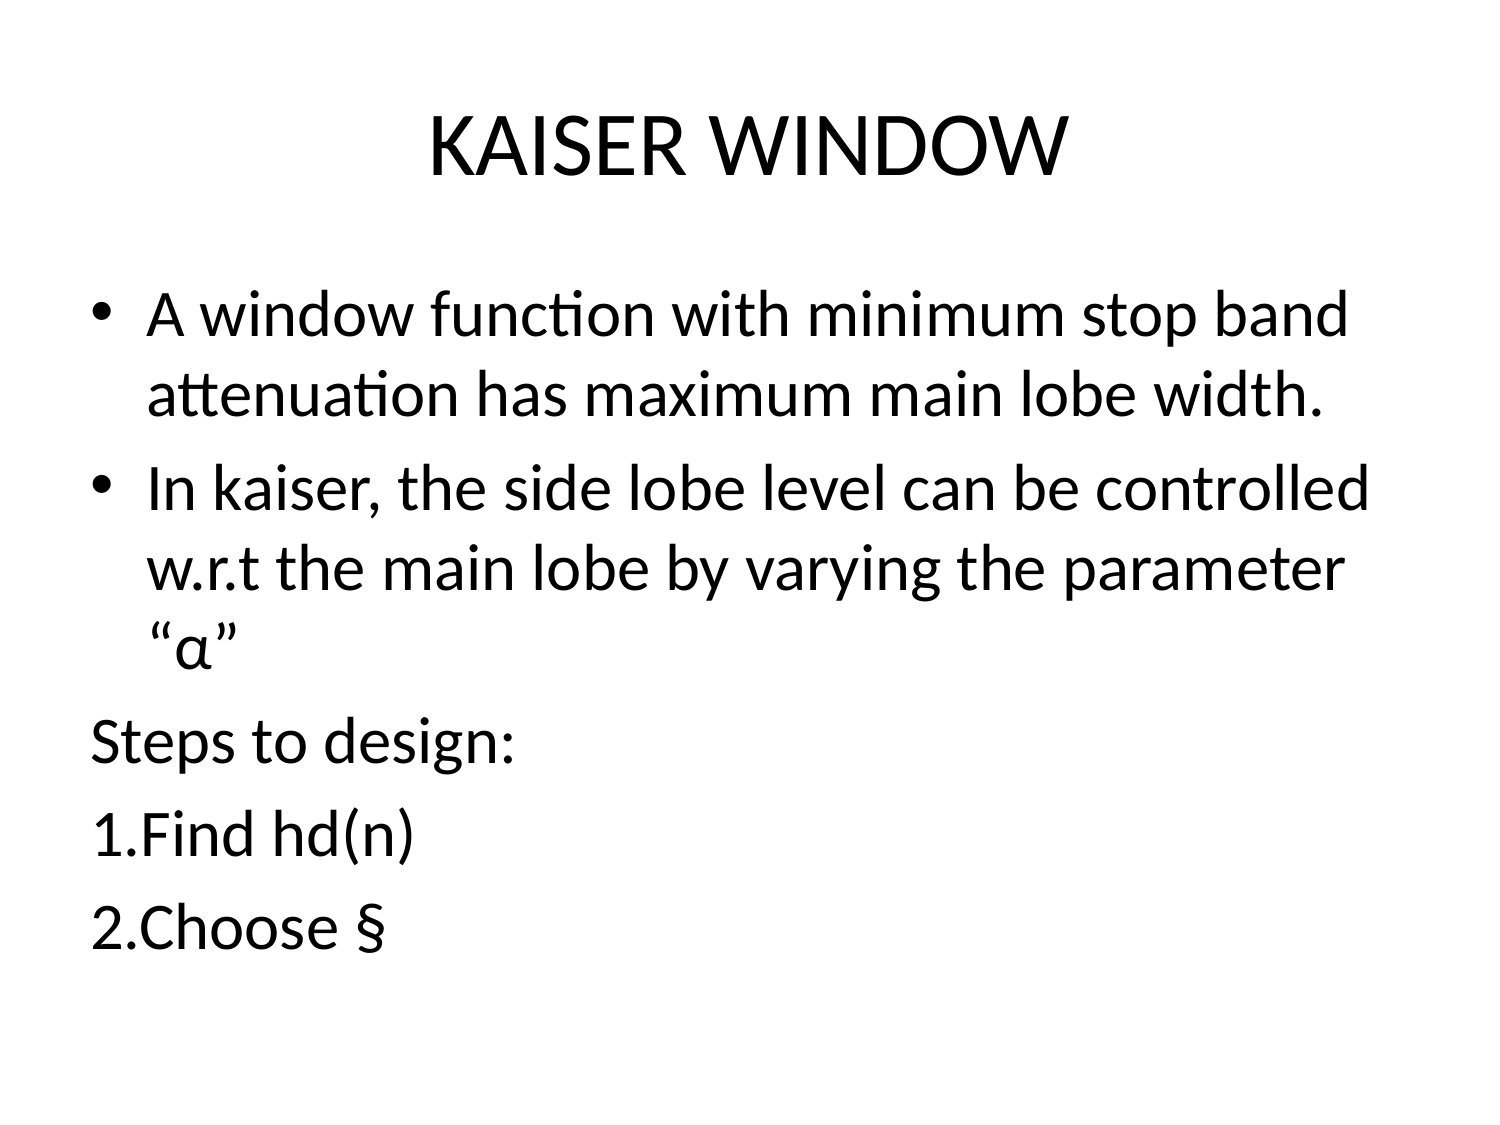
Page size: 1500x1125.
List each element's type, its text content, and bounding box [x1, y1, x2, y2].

title KAISER WINDOW [75, 45, 1425, 233]
list A window function with minimum stop band attenuation has maximum main lobe width. In kaiser, the side lobe level can be controlled w.r.t the main lobe by varying the parameter “α” Steps to design: 1.Find hd(n) 2.Choose § [75, 262, 1425, 1005]
